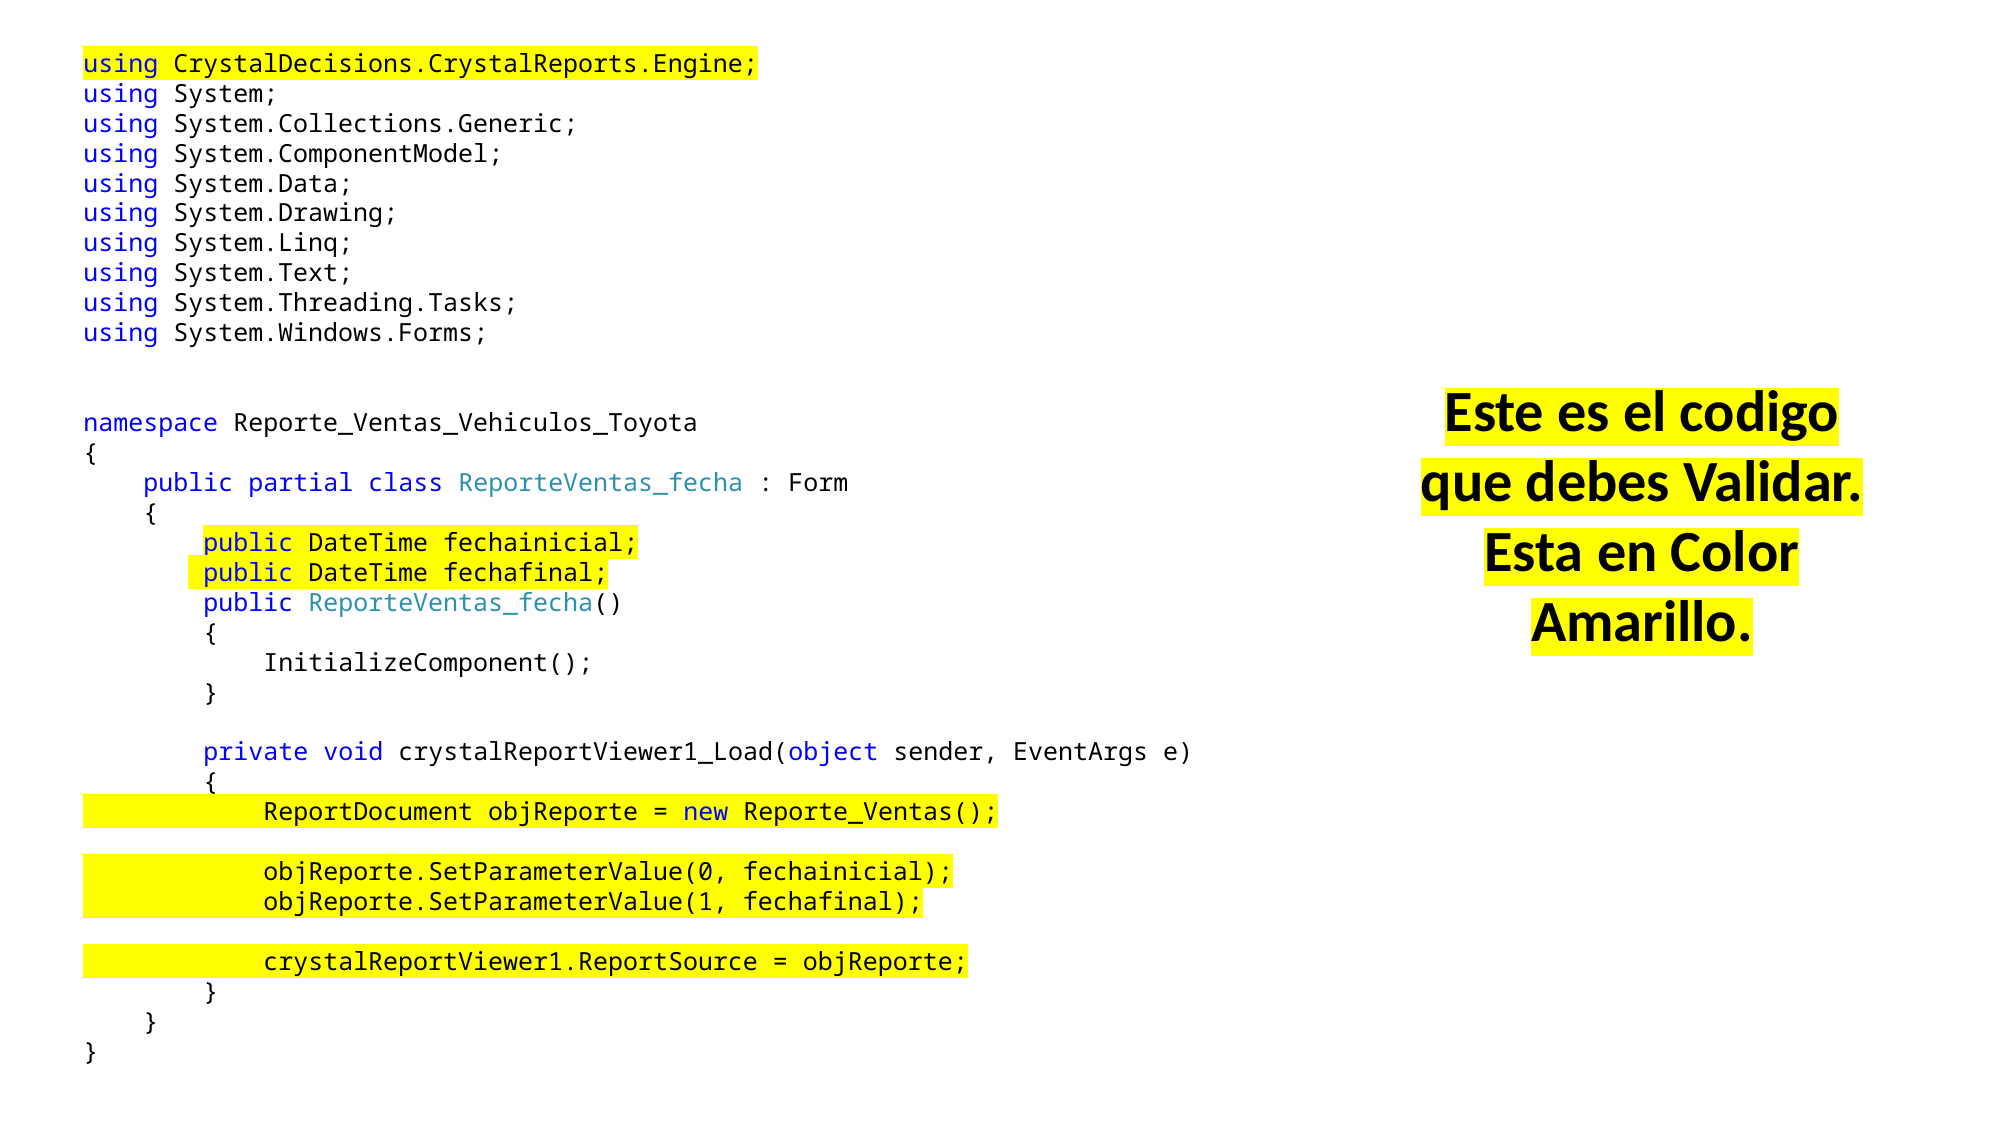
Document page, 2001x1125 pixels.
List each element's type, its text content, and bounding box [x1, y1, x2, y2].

text_box using CrystalDecisions.CrystalReports.Engine; using System; using System.Collections.Generic; using System.ComponentModel; using System.Data; using System.Drawing; using System.Linq; using System.Text; using System.Threading.Tasks; using System.Windows.Forms; namespace Reporte_Ventas_Vehiculos_Toyota { public partial class ReporteVentas_fecha : Form { public DateTime fechainicial; public DateTime fechafinal; public ReporteVentas_fecha() { InitializeComponent(); } private void crystalReportViewer1_Load(object sender, EventArgs e) { ReportDocument objReporte = new Reporte_Ventas(); objReporte.SetParameterValue(0, fechainicial); objReporte.SetParameterValue(1, fechafinal); crystalReportViewer1.ReportSource = objReporte; } } } [68, 39, 1895, 1073]
text_box Este es el codigo que debes Validar. Esta en Color Amarillo. [1389, 365, 1895, 661]
